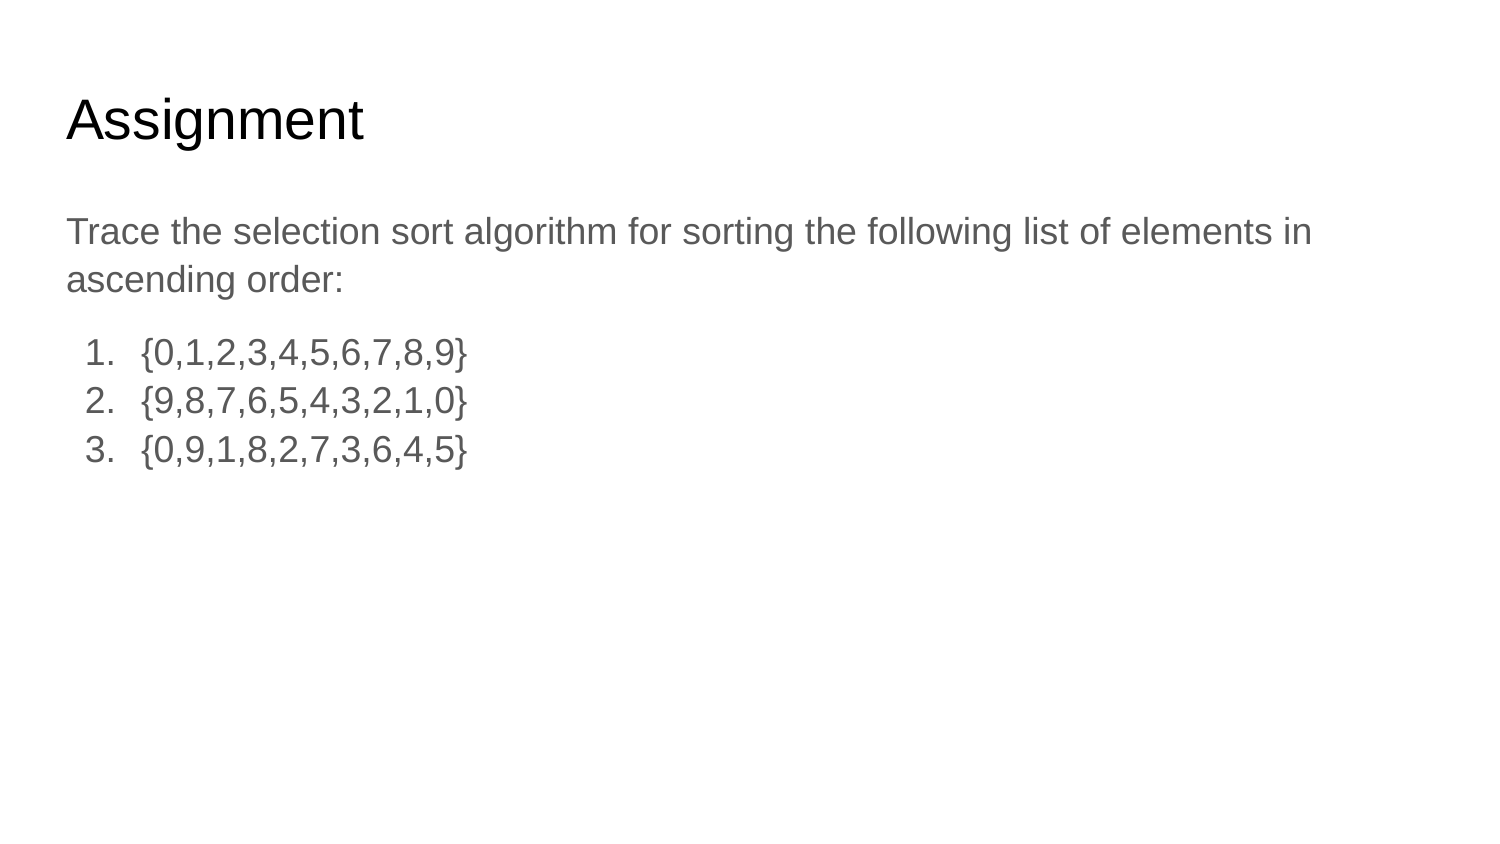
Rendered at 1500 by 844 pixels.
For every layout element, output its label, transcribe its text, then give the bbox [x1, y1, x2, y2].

list Trace the selection sort algorithm for sorting the following list of elements in ascending order: {0,1,2,3,4,5,6,7,8,9} {9,8,7,6,5,4,3,2,1,0} {0,9,1,8,2,7,3,6,4,5} [51, 189, 1449, 750]
title Assignment [51, 72, 1449, 167]
